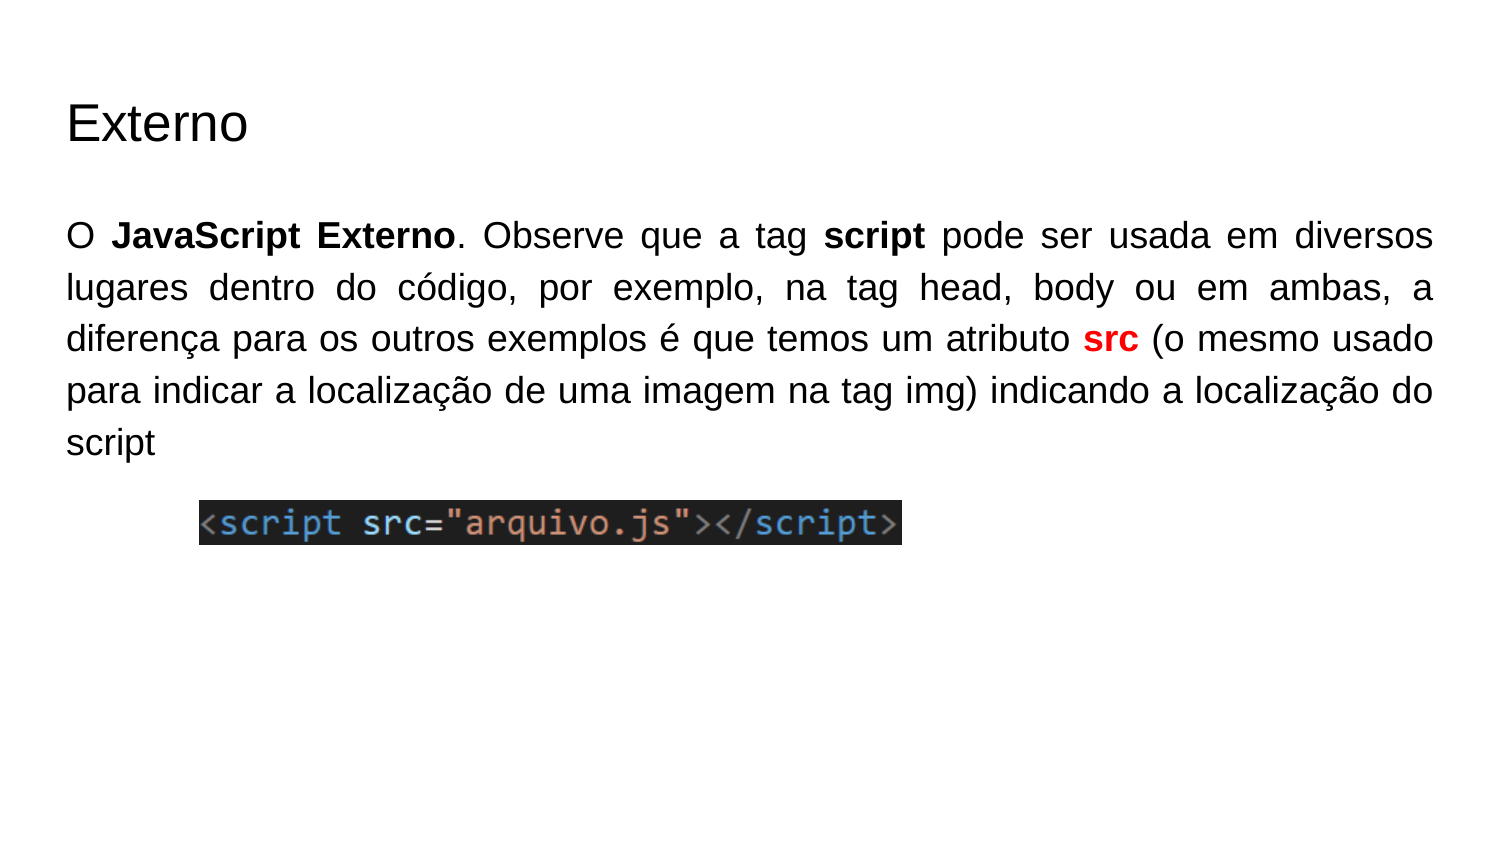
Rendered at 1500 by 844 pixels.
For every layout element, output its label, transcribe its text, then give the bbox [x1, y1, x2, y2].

picture [198, 499, 902, 545]
list O JavaScript Externo. Observe que a tag script pode ser usada em diversos lugares dentro do código, por exemplo, na tag head, body ou em ambas, a diferença para os outros exemplos é que temos um atributo src (o mesmo usado para indicar a localização de uma imagem na tag img) indicando a localização do script [51, 189, 1449, 750]
title Externo [51, 72, 1449, 167]
